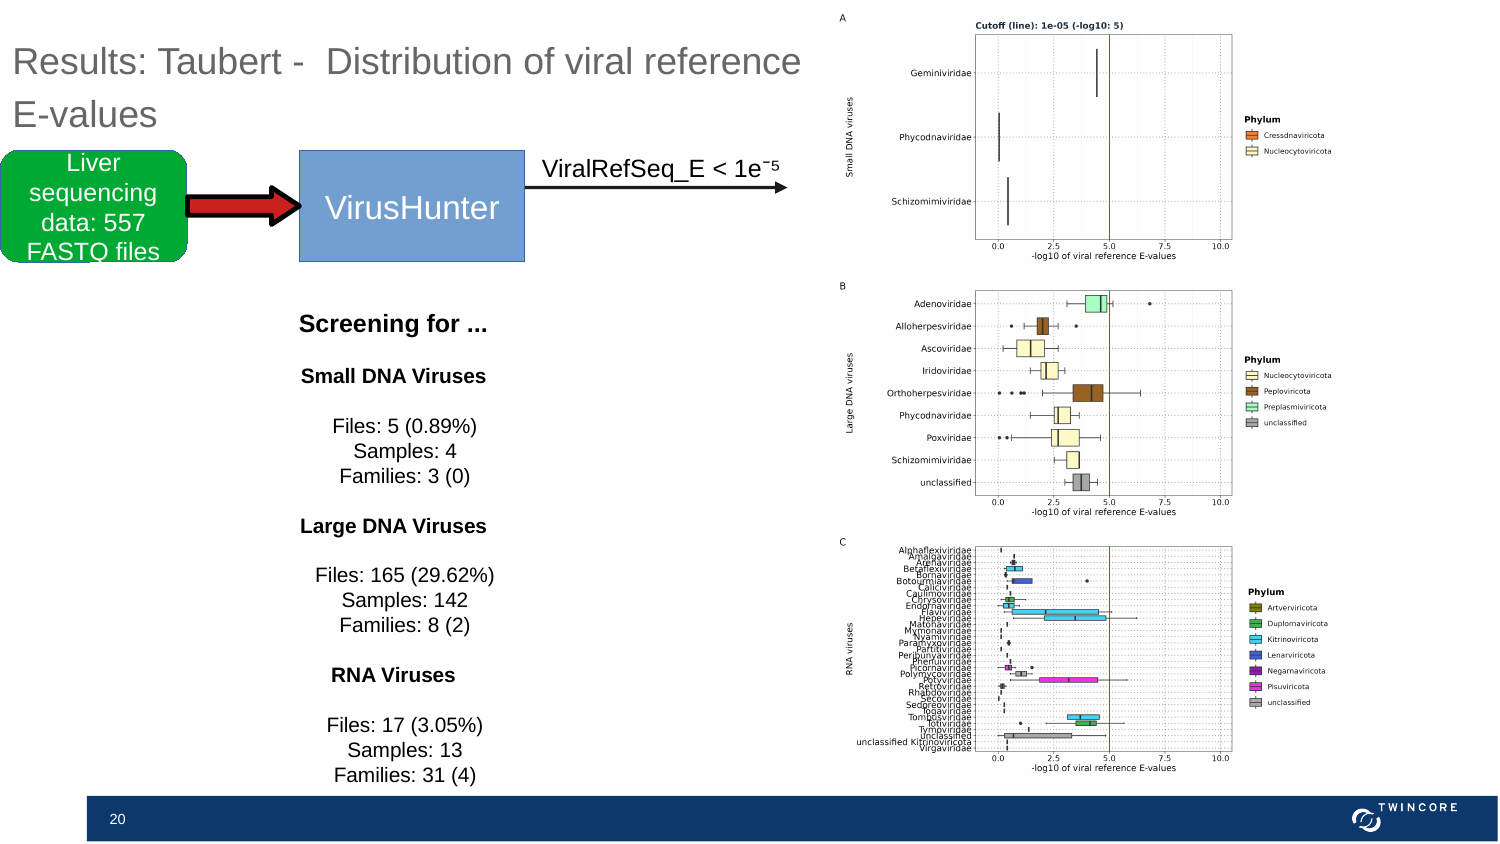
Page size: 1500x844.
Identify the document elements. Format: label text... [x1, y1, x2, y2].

text_box ViralRefSeq_E < 1e⁻⁵ [524, 144, 799, 187]
text_box [529, 187, 788, 194]
text_box Screening for ... Small DNA Viruses Files: 5 (0.89%) Samples: 4 Families: 3 (0) Large DNA Viruses Files: 165 (29.62%) Samples: 142 Families: 8 (2) RNA Viruses Files: 17 (3.05%) Samples: 13 Families: 31 (4) [37, 300, 750, 844]
picture [1352, 803, 1457, 832]
picture [824, 0, 1350, 788]
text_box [0, 149, 525, 263]
